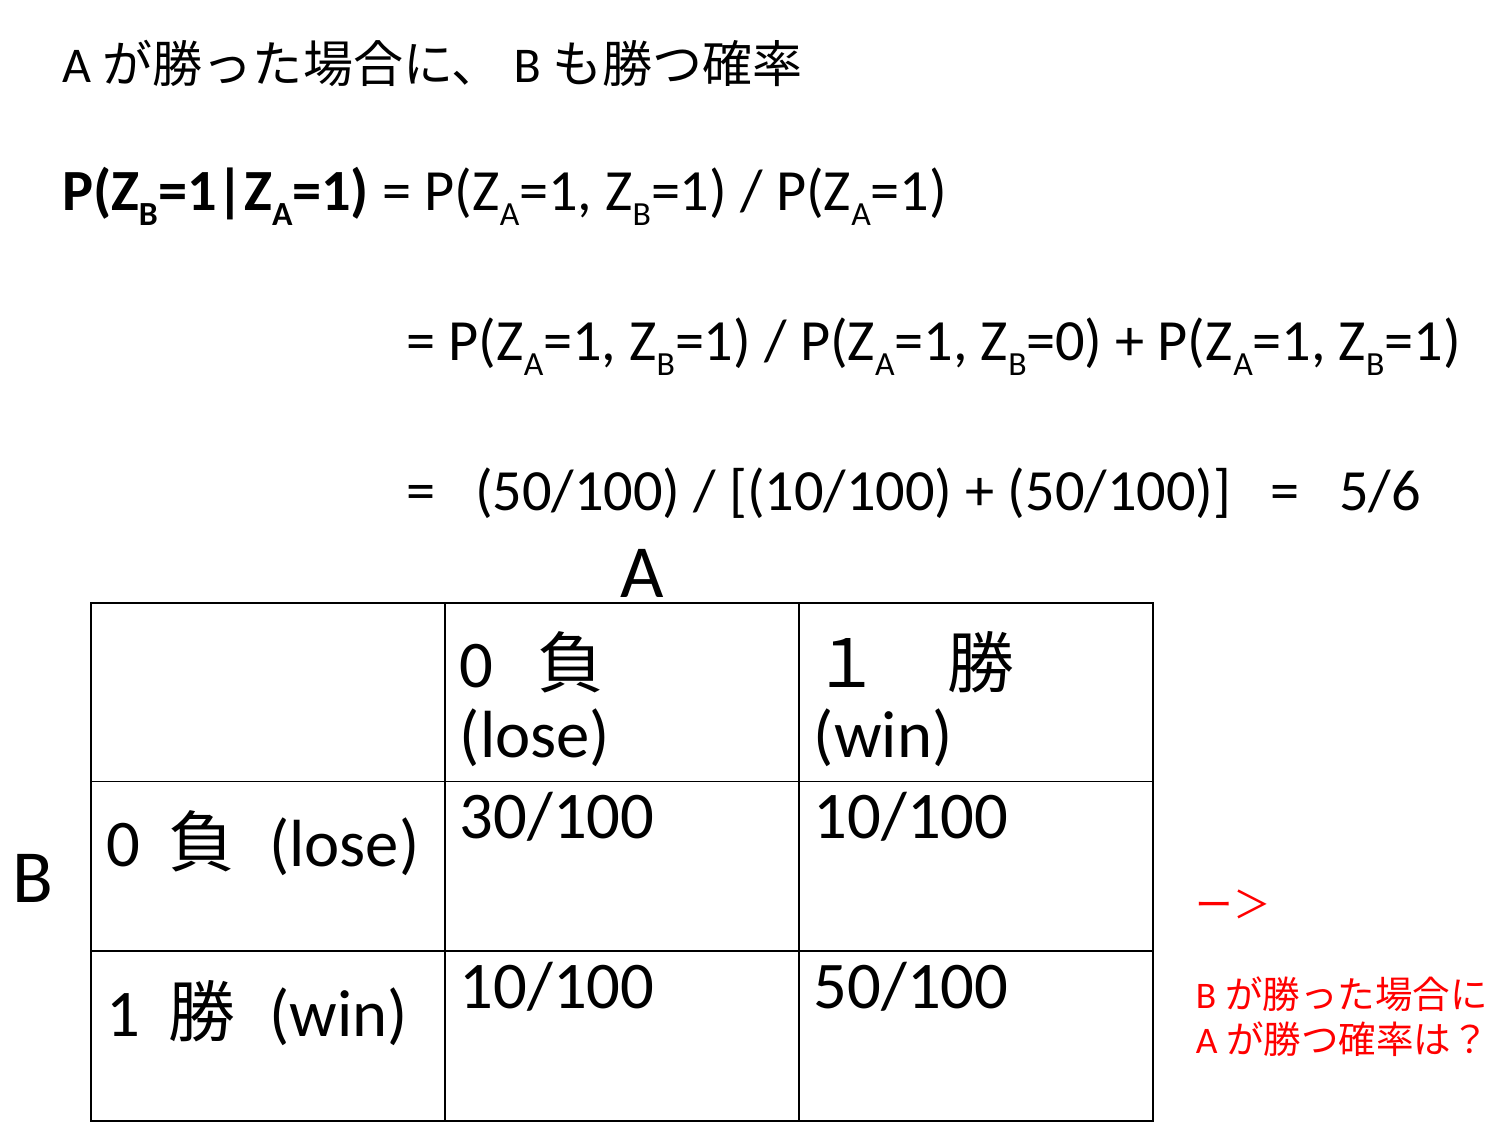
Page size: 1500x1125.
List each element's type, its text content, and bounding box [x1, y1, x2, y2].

table_header 0 負 (lose) [446, 604, 798, 781]
text_box A [606, 530, 647, 620]
table_cell 30/100 [446, 782, 798, 950]
text_box B [0, 820, 68, 926]
table_cell 0 負 (lose) [92, 782, 444, 950]
table_cell 1 勝 (win) [92, 952, 444, 1120]
text_box Aが勝った場合に、Bも勝つ確率 P(ZB=1|ZA=1) = P(ZA=1, ZB=1) / P(ZA=1) = P(ZA=1, ZB=1) / P(ZA=1, ZB=0) + P(ZA=1, ZB=1) = (50/100) / [(10/100) + (50/100)] = 5/6 [47, 25, 1476, 530]
table_header １ 勝 (win) [800, 604, 1152, 781]
table_cell 50/100 [800, 952, 1152, 1120]
table_header [92, 604, 444, 781]
table_cell 10/100 [446, 952, 798, 1120]
text_box ー＞ Bが勝った場合に Aが勝つ確率は？ [1180, 873, 1500, 1069]
table_cell 10/100 [800, 782, 1152, 950]
